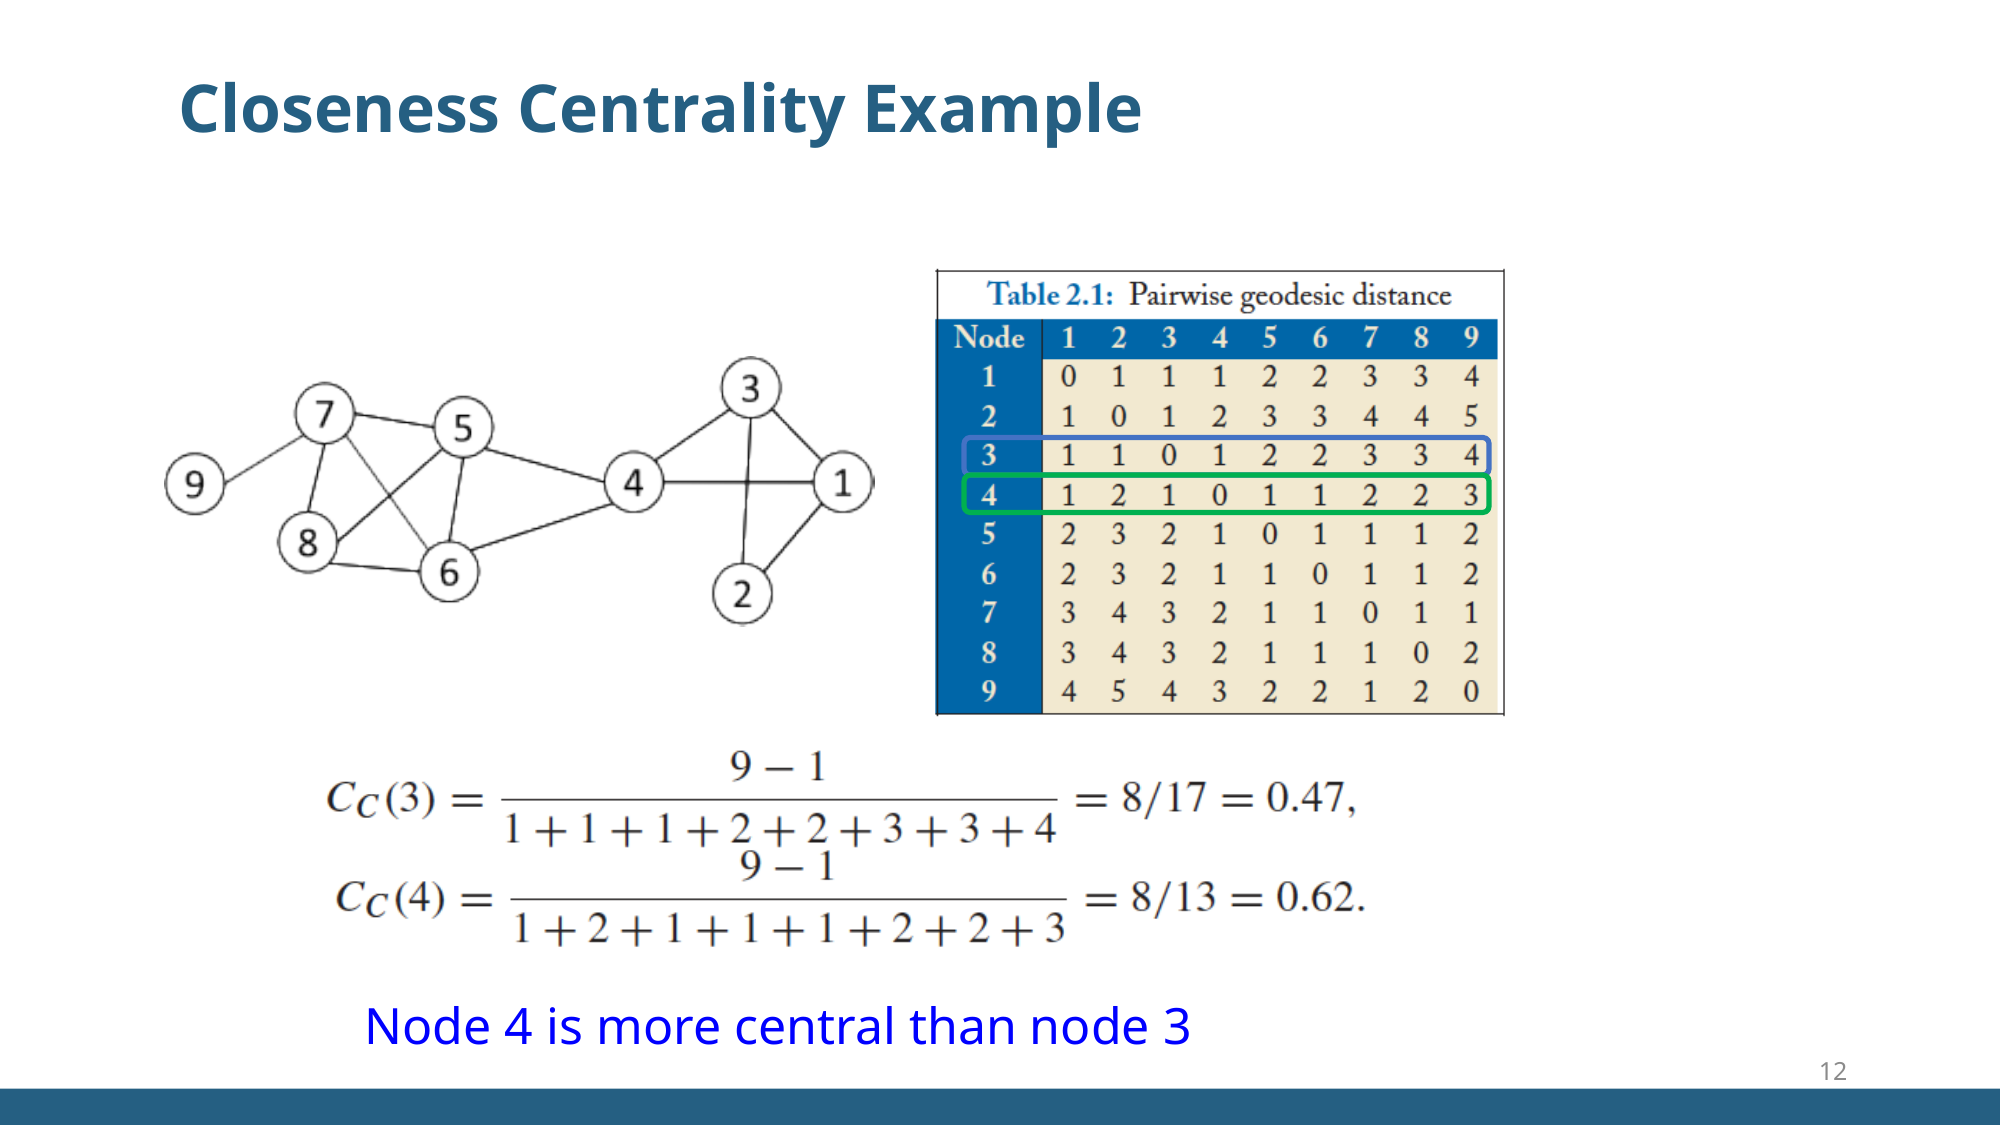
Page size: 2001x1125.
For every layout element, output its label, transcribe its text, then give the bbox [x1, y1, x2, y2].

text_box [0, 1088, 2000, 1125]
picture [164, 356, 875, 627]
text_box Closeness Centrality Example [163, 67, 1522, 155]
picture [300, 737, 1391, 961]
picture [914, 262, 1515, 732]
slide_number 12 [1412, 1042, 1863, 1103]
text_box Node 4 is more central than node 3 [349, 987, 1207, 1063]
